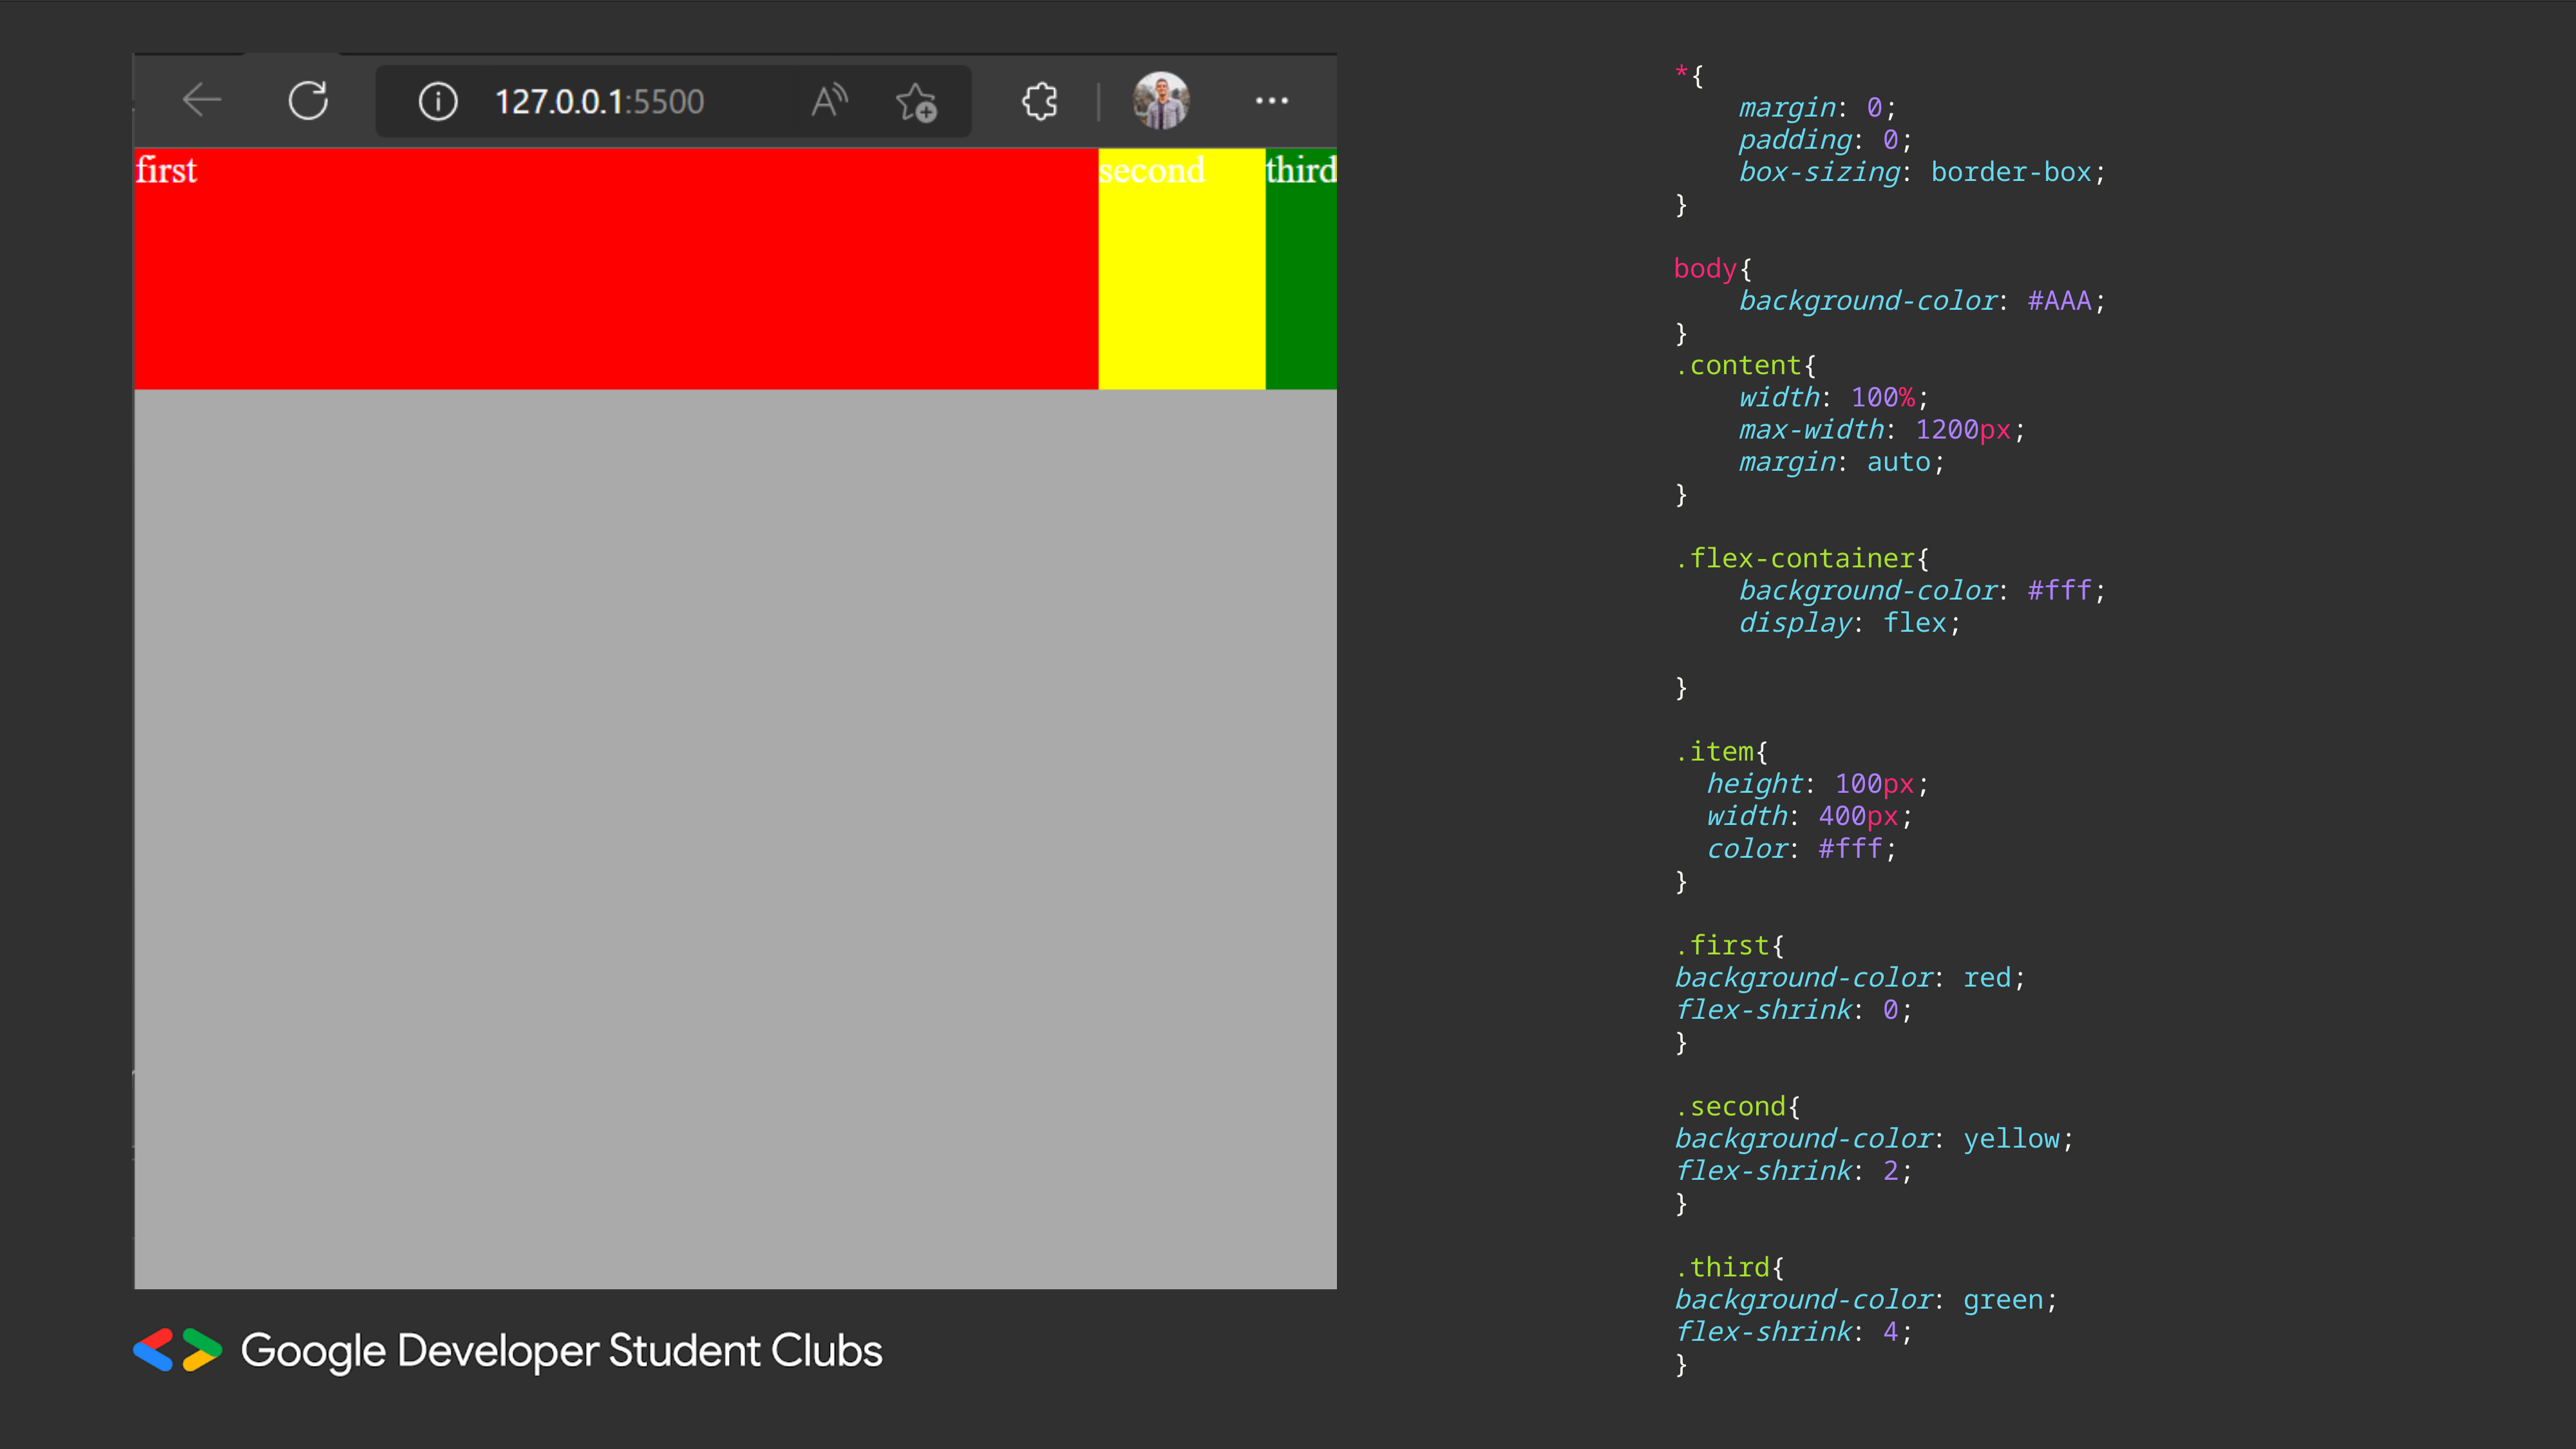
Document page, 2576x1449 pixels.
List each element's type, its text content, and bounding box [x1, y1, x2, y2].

picture [0, 0, 2576, 1449]
text_box *{ margin: 0; padding: 0; box-sizing: border-box; } body{ background-color: #AAA; } .content{ width: 100%; max-width: 1200px; margin: auto; } .flex-container{ background-color: #fff; display: flex; } .item{ height: 100px; width: 400px; color: #fff; } .first{ background-color: red; flex-shrink: 0; } .second{ background-color: yellow; flex-shrink: 2; } .third{ background-color: green; flex-shrink: 4; } [1664, 53, 2576, 1383]
